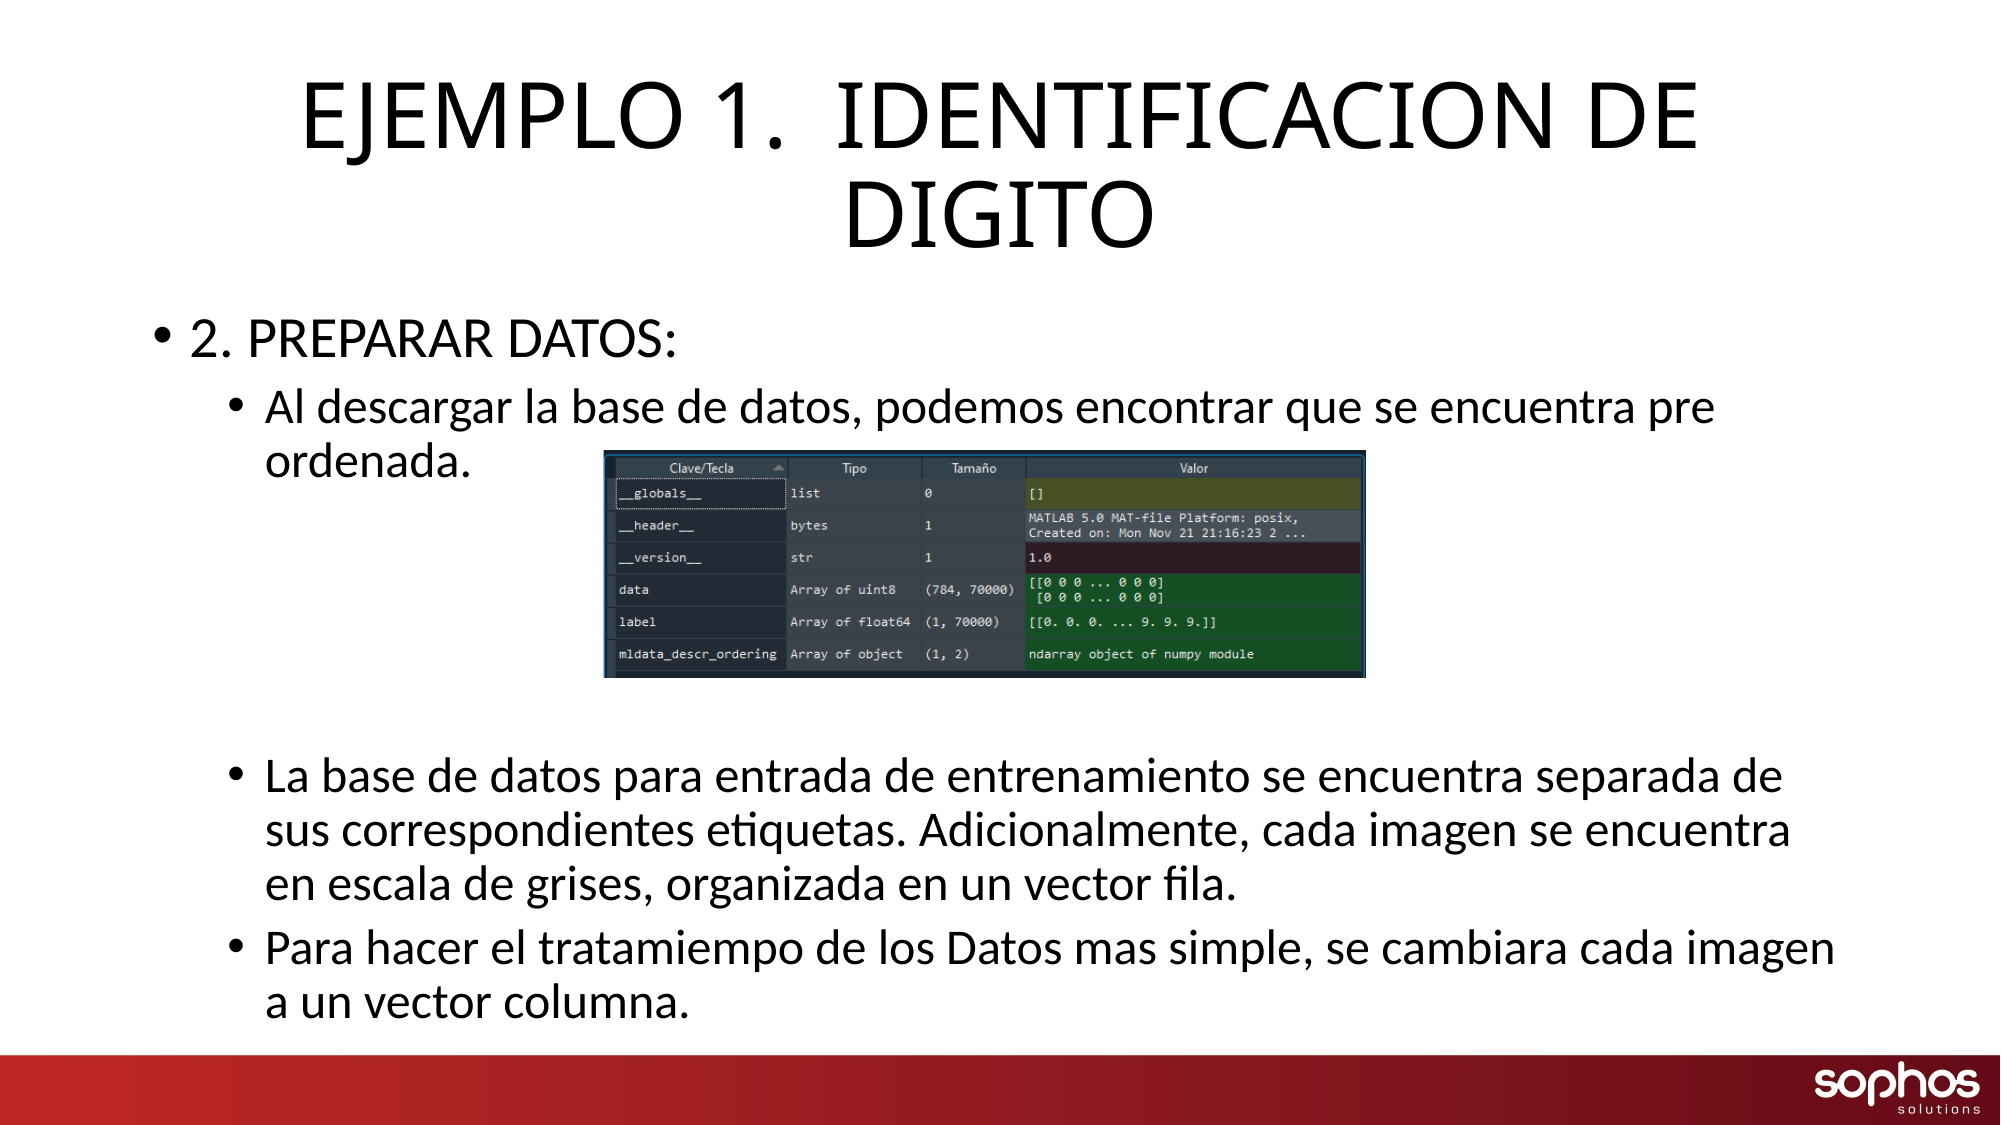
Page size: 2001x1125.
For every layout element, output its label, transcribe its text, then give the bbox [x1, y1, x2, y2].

picture [0, 0, 2000, 1125]
title EJEMPLO 1. IDENTIFICACION DE DIGITO [137, 59, 1863, 278]
list 2. PREPARAR DATOS: Al descargar la base de datos, podemos encontrar que se encuentra pre ordenada. La base de datos para entrada de entrenamiento se encuentra separada de sus correspondientes etiquetas. Adicionalmente, cada imagen se encuentra en escala de grises, organizada en un vector fila. Para hacer el tratamiempo de los Datos mas simple, se cambiara cada imagen a un vector columna. [137, 299, 1863, 1014]
